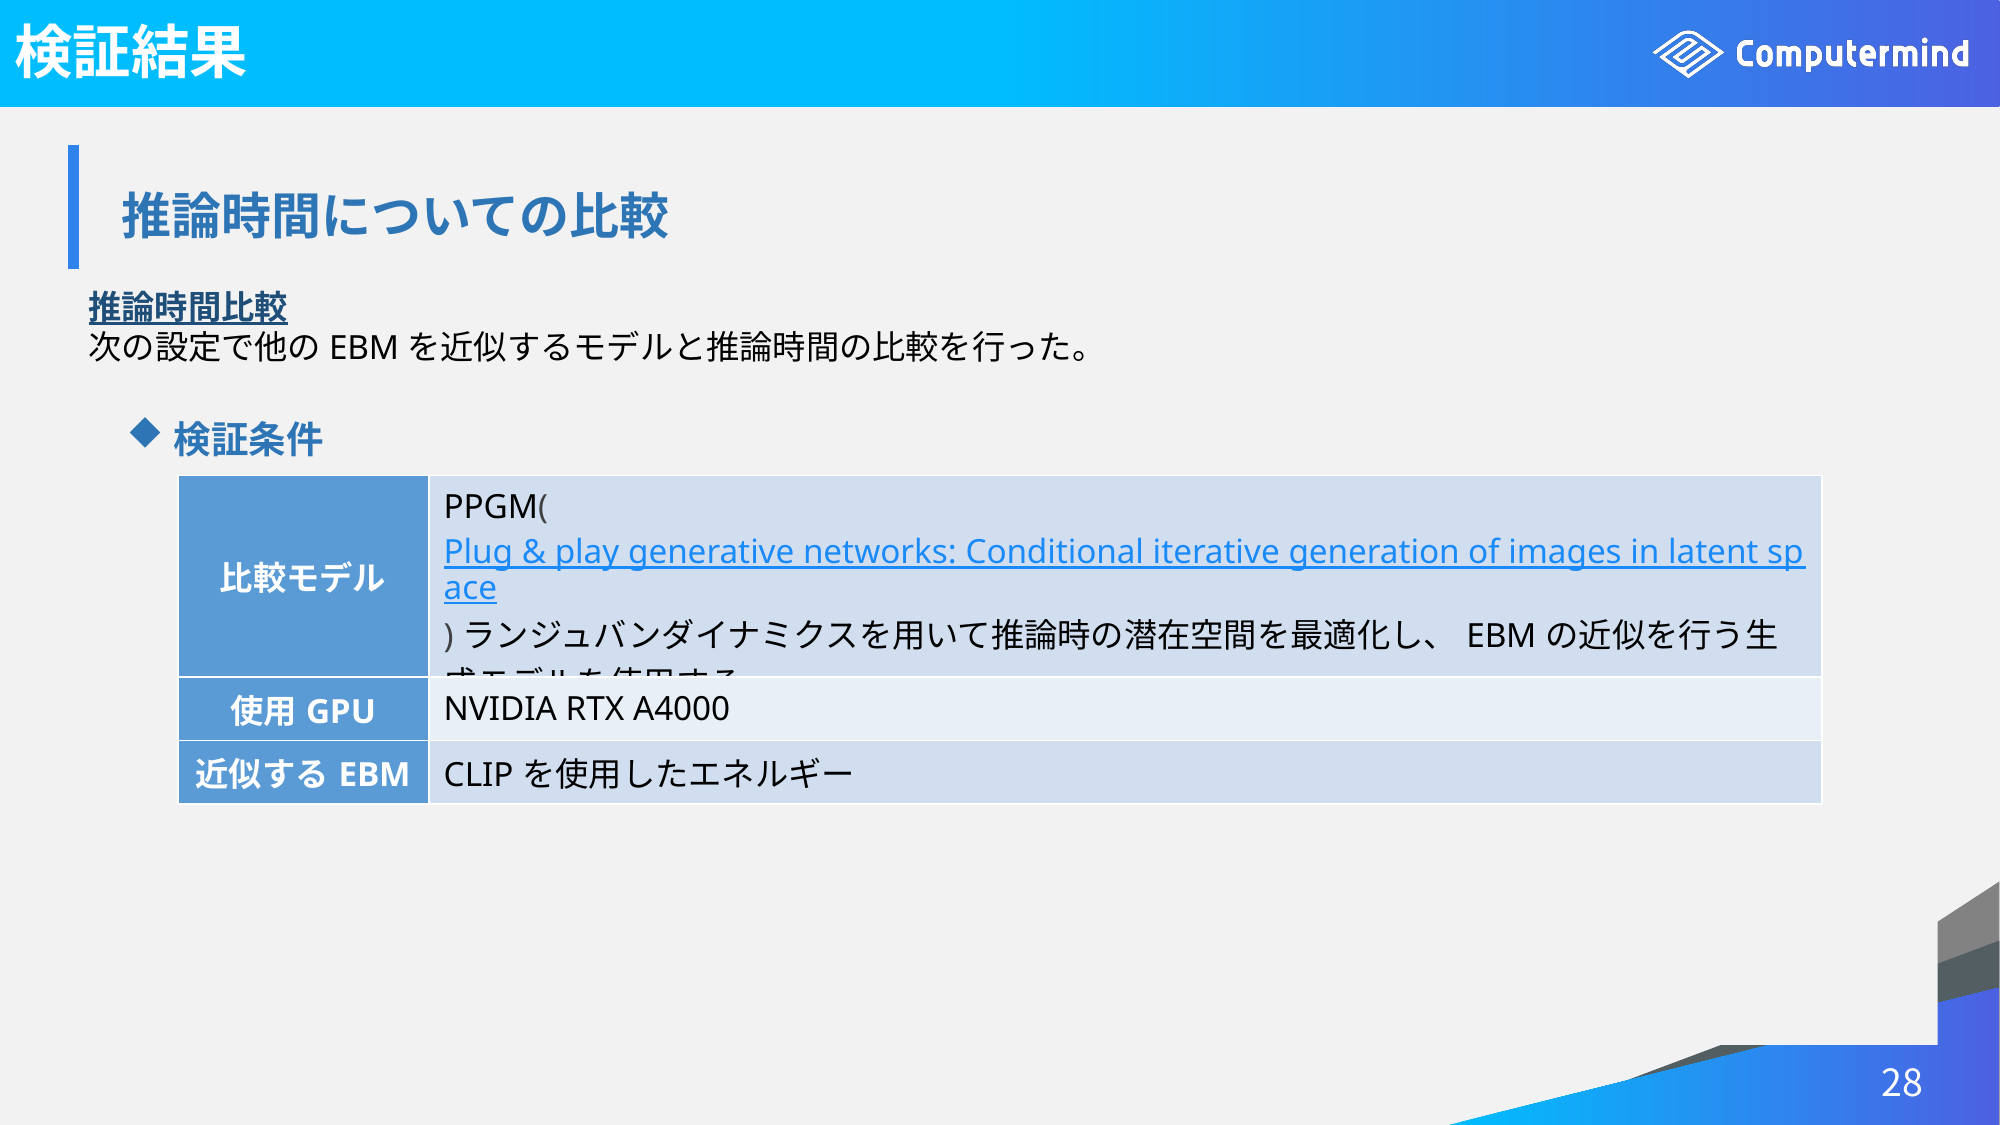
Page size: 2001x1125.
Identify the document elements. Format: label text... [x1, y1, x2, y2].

table_header PPGM(Plug & play generative networks: Conditional iterative generation of images in latent space)ランジュバンダイナミクスを用いて推論時の潜在空間を最適化し、EBMの近似を行う生成モデルを使用する。 [430, 476, 1821, 676]
slide_number 28 [1471, 1051, 1938, 1092]
table_cell 近似するEBM [179, 741, 428, 803]
title 検証結果 [0, 0, 1625, 102]
table_cell CLIPを使用したエネルギー [430, 741, 1821, 803]
text_box 推論時間比較 次の設定で他のEBMを近似するモデルと推論時間の比較を行った。 [73, 278, 1938, 1045]
picture [1652, 26, 1970, 79]
text_box 検証条件 [111, 408, 389, 468]
table_cell NVIDIA RTX A4000 [430, 678, 1821, 740]
table_cell 使用GPU [179, 678, 428, 740]
table_header 推論時間についての比較 [79, 145, 1938, 269]
table_header 比較モデル [179, 476, 428, 676]
